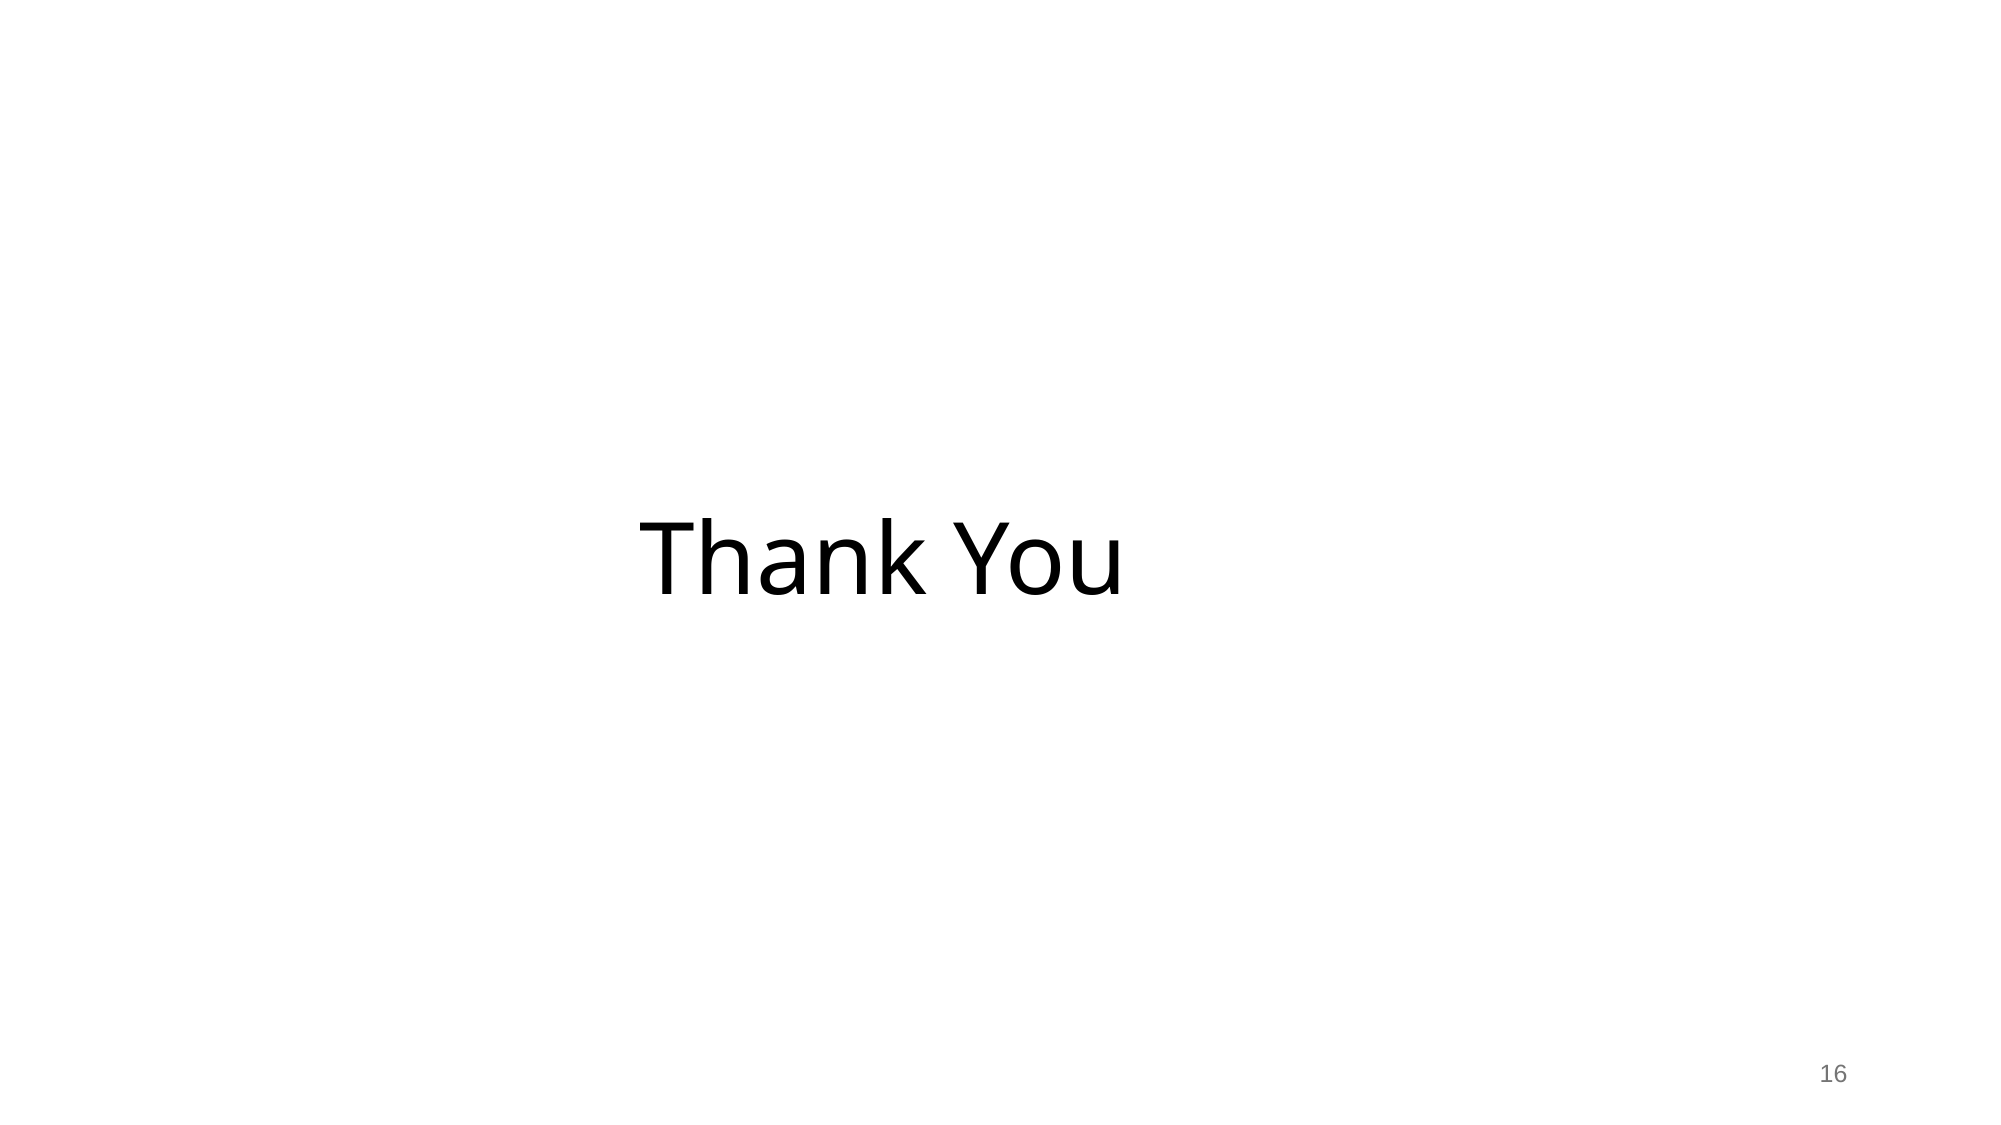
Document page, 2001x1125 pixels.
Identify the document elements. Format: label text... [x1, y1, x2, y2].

title Thank You [146, 453, 1647, 672]
slide_number ‹#› [1412, 1042, 1863, 1103]
